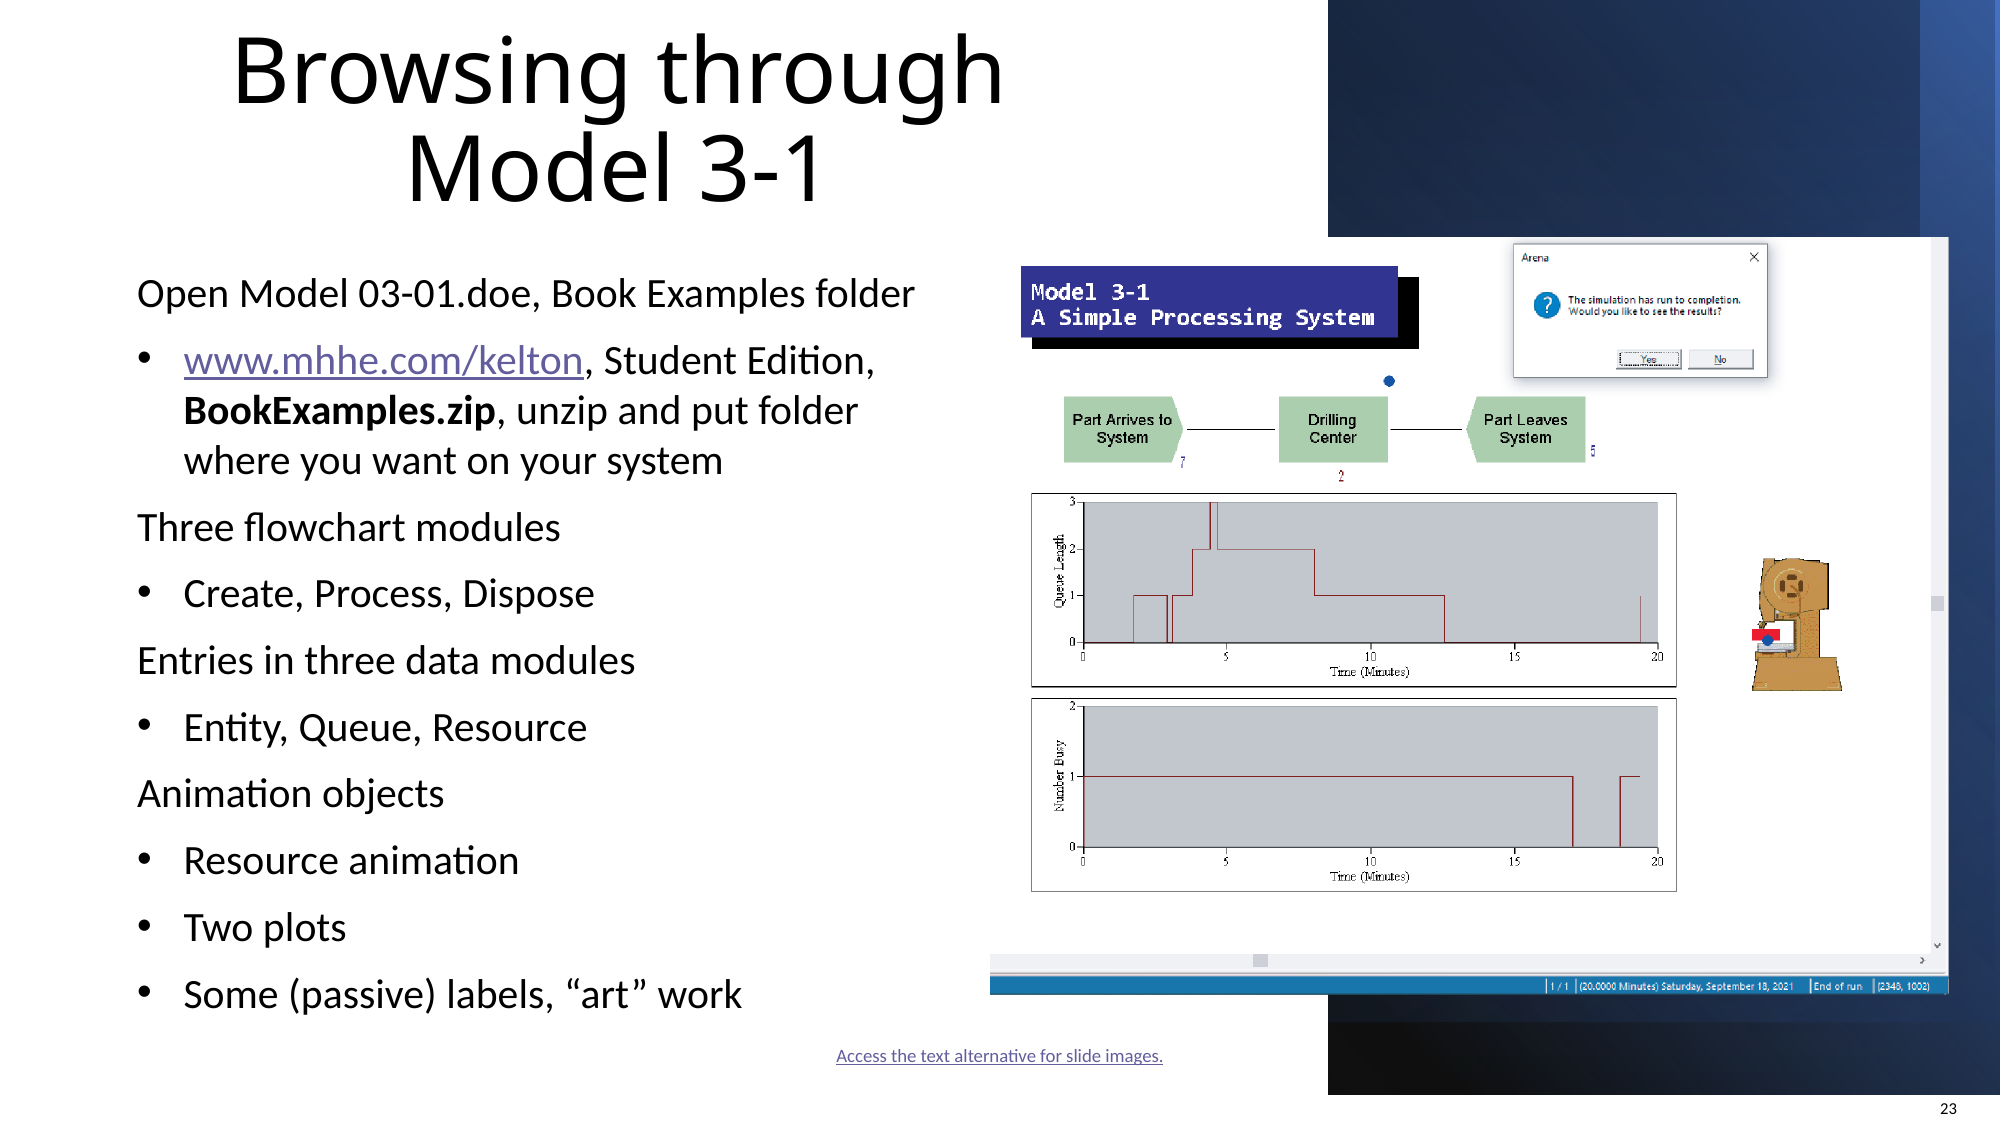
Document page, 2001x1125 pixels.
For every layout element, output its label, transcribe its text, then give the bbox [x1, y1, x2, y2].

title Browsing through Model 3-1 [75, 67, 1164, 179]
picture [990, 0, 2000, 1095]
list Open Model 03-01.doe, Book Examples folder www.mhhe.com/kelton, Student Edition, BookExamples.zip, unzip and put folder where you want on your system Three flowchart modules Create, Process, Dispose Entries in three data modules Entity, Queue, Resource Animation objects Resource animation Two plots Some (passive) labels, “art” work [122, 258, 972, 1040]
slide_number 23 [1886, 1095, 1965, 1122]
list Access the text alternative for slide images. [737, 1039, 1263, 1071]
